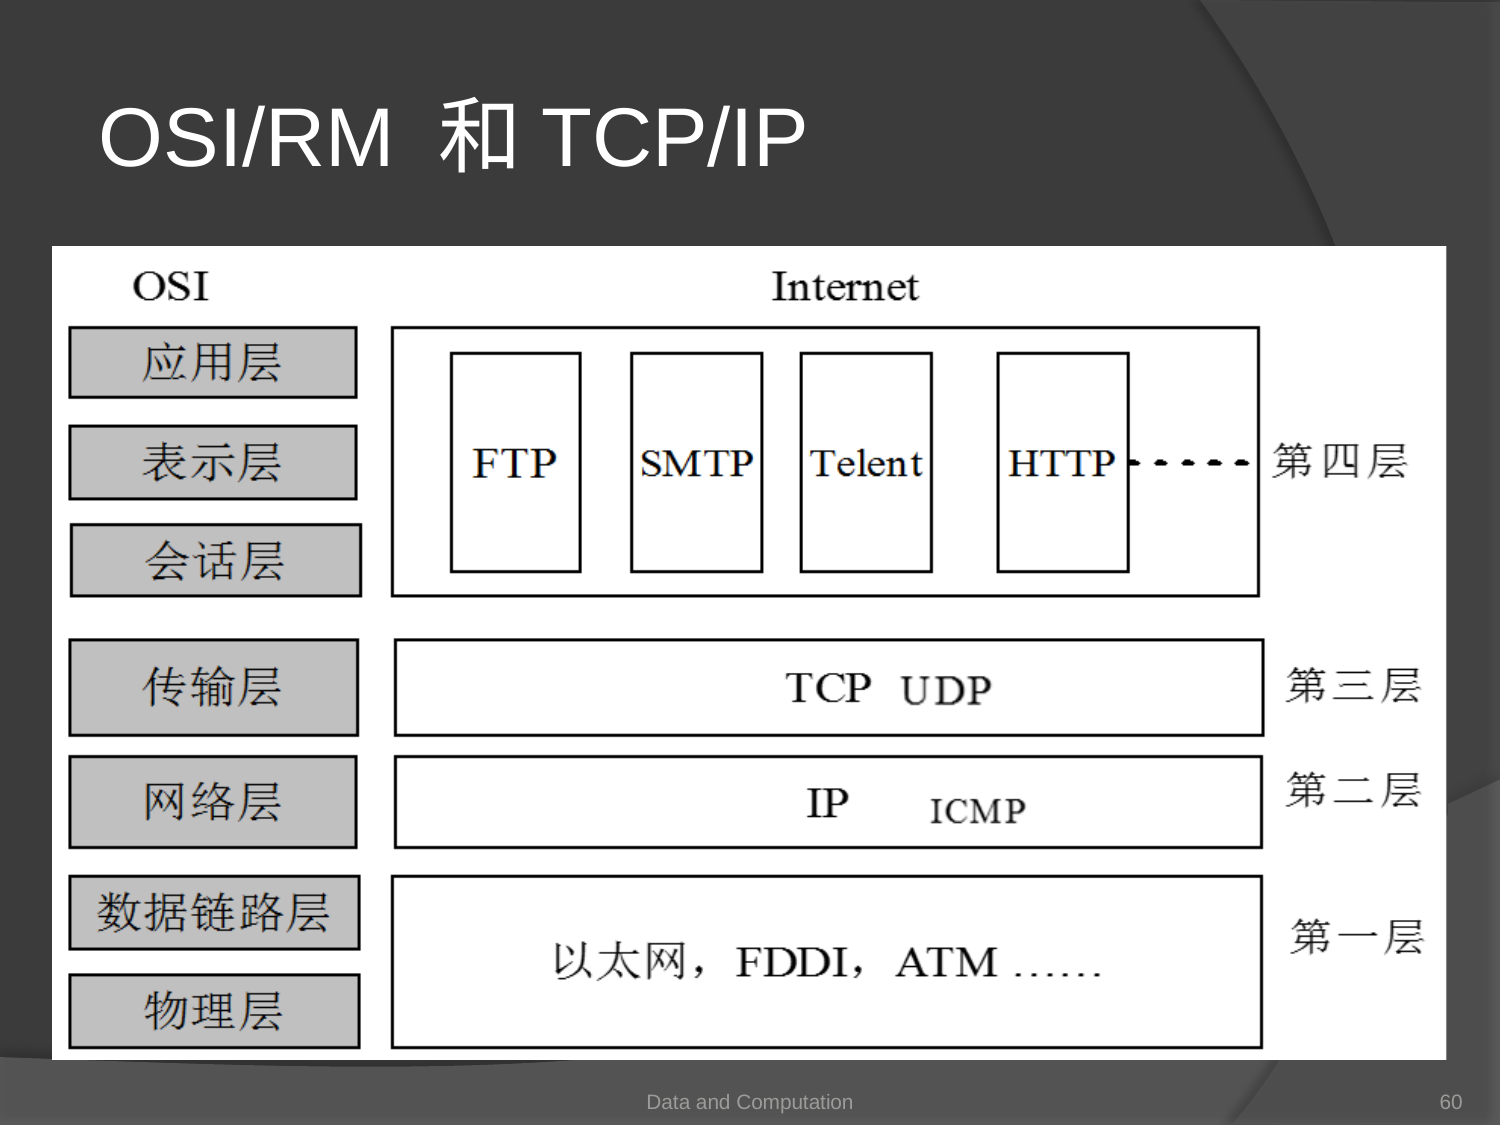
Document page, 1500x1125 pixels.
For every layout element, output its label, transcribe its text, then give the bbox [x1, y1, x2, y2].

text_box OSI/RM 和TCP/IP [84, 76, 825, 191]
footer Data and Computation [512, 1069, 988, 1114]
slide_number 60 [1337, 1053, 1463, 1114]
picture [51, 245, 1449, 1060]
